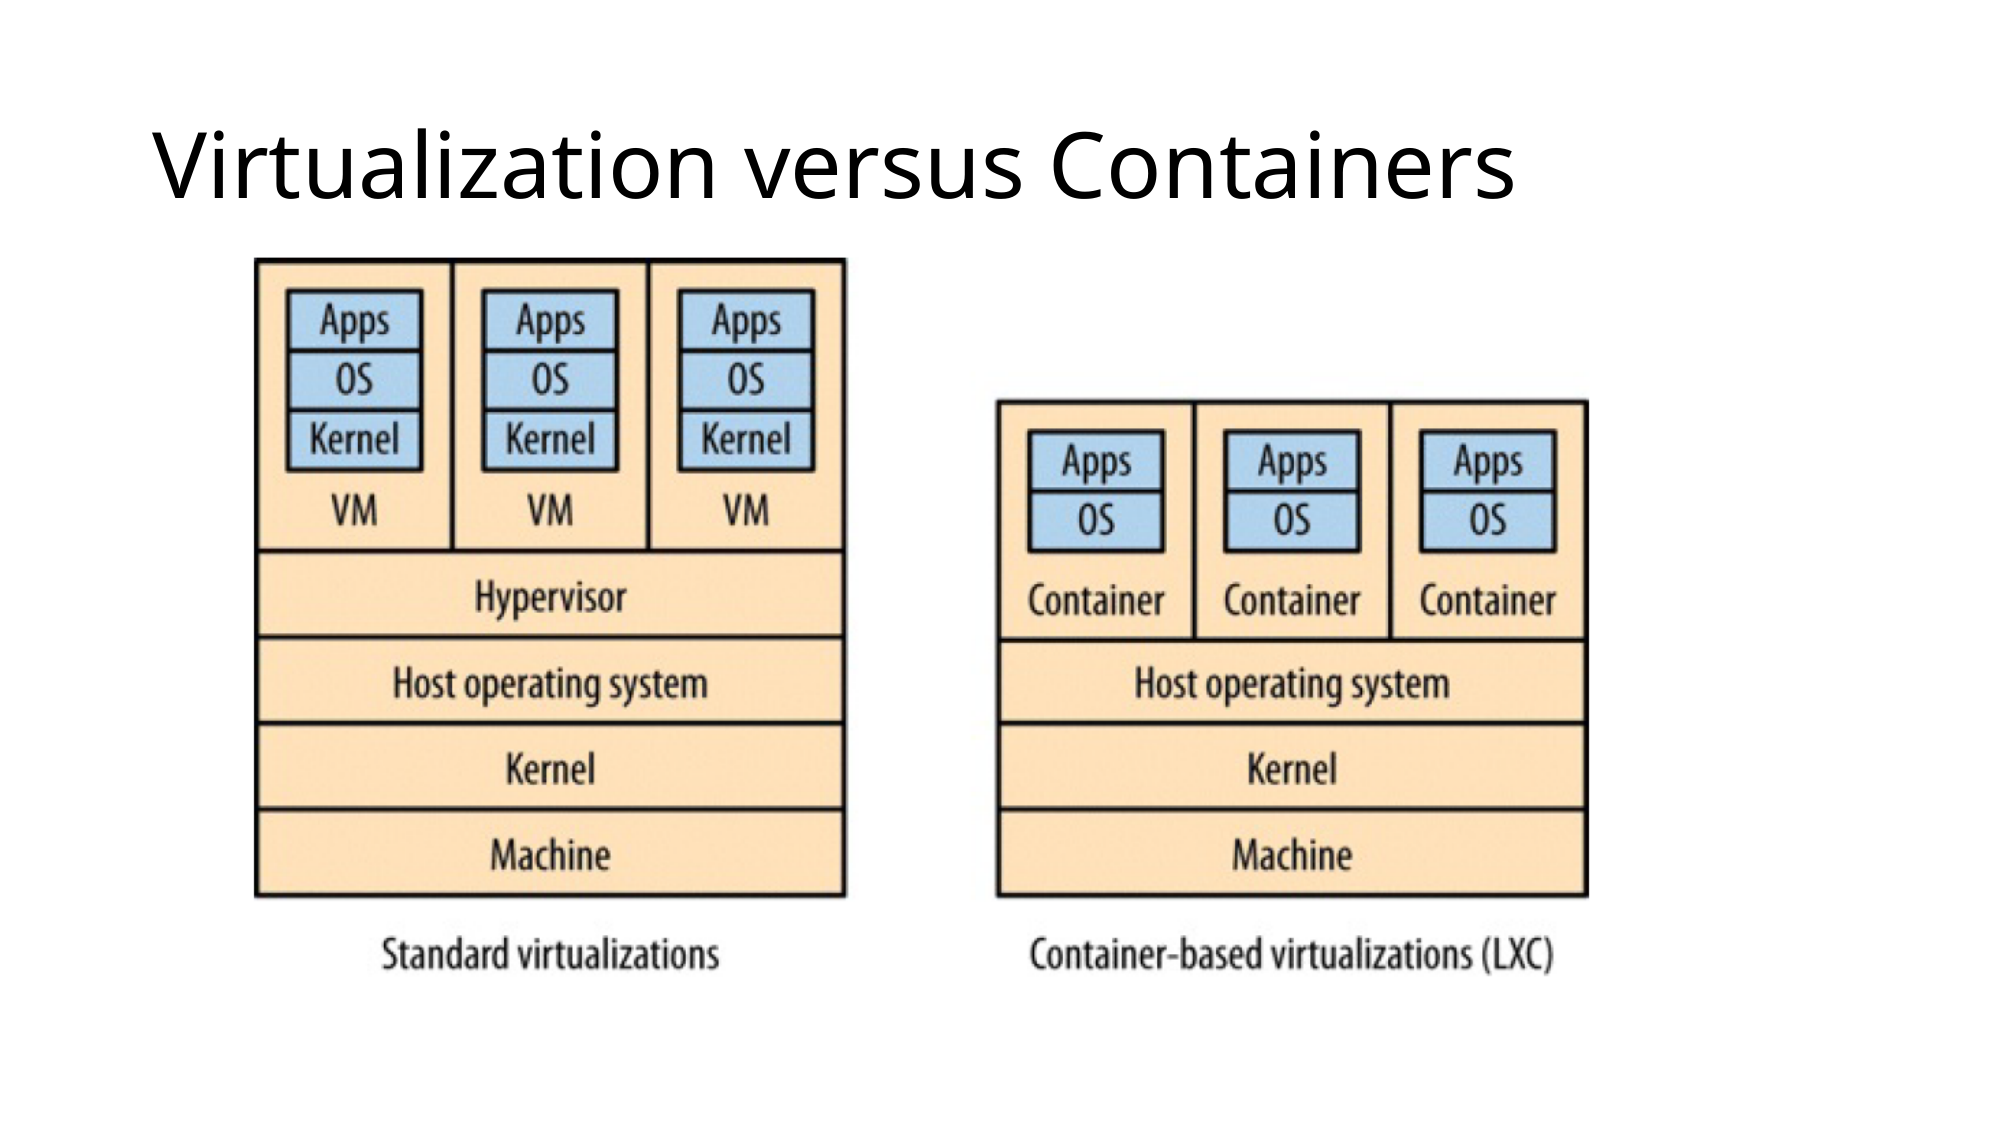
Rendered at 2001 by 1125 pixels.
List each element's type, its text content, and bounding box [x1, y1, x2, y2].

picture [205, 236, 1622, 990]
title Virtualization versus Containers [137, 59, 1863, 278]
